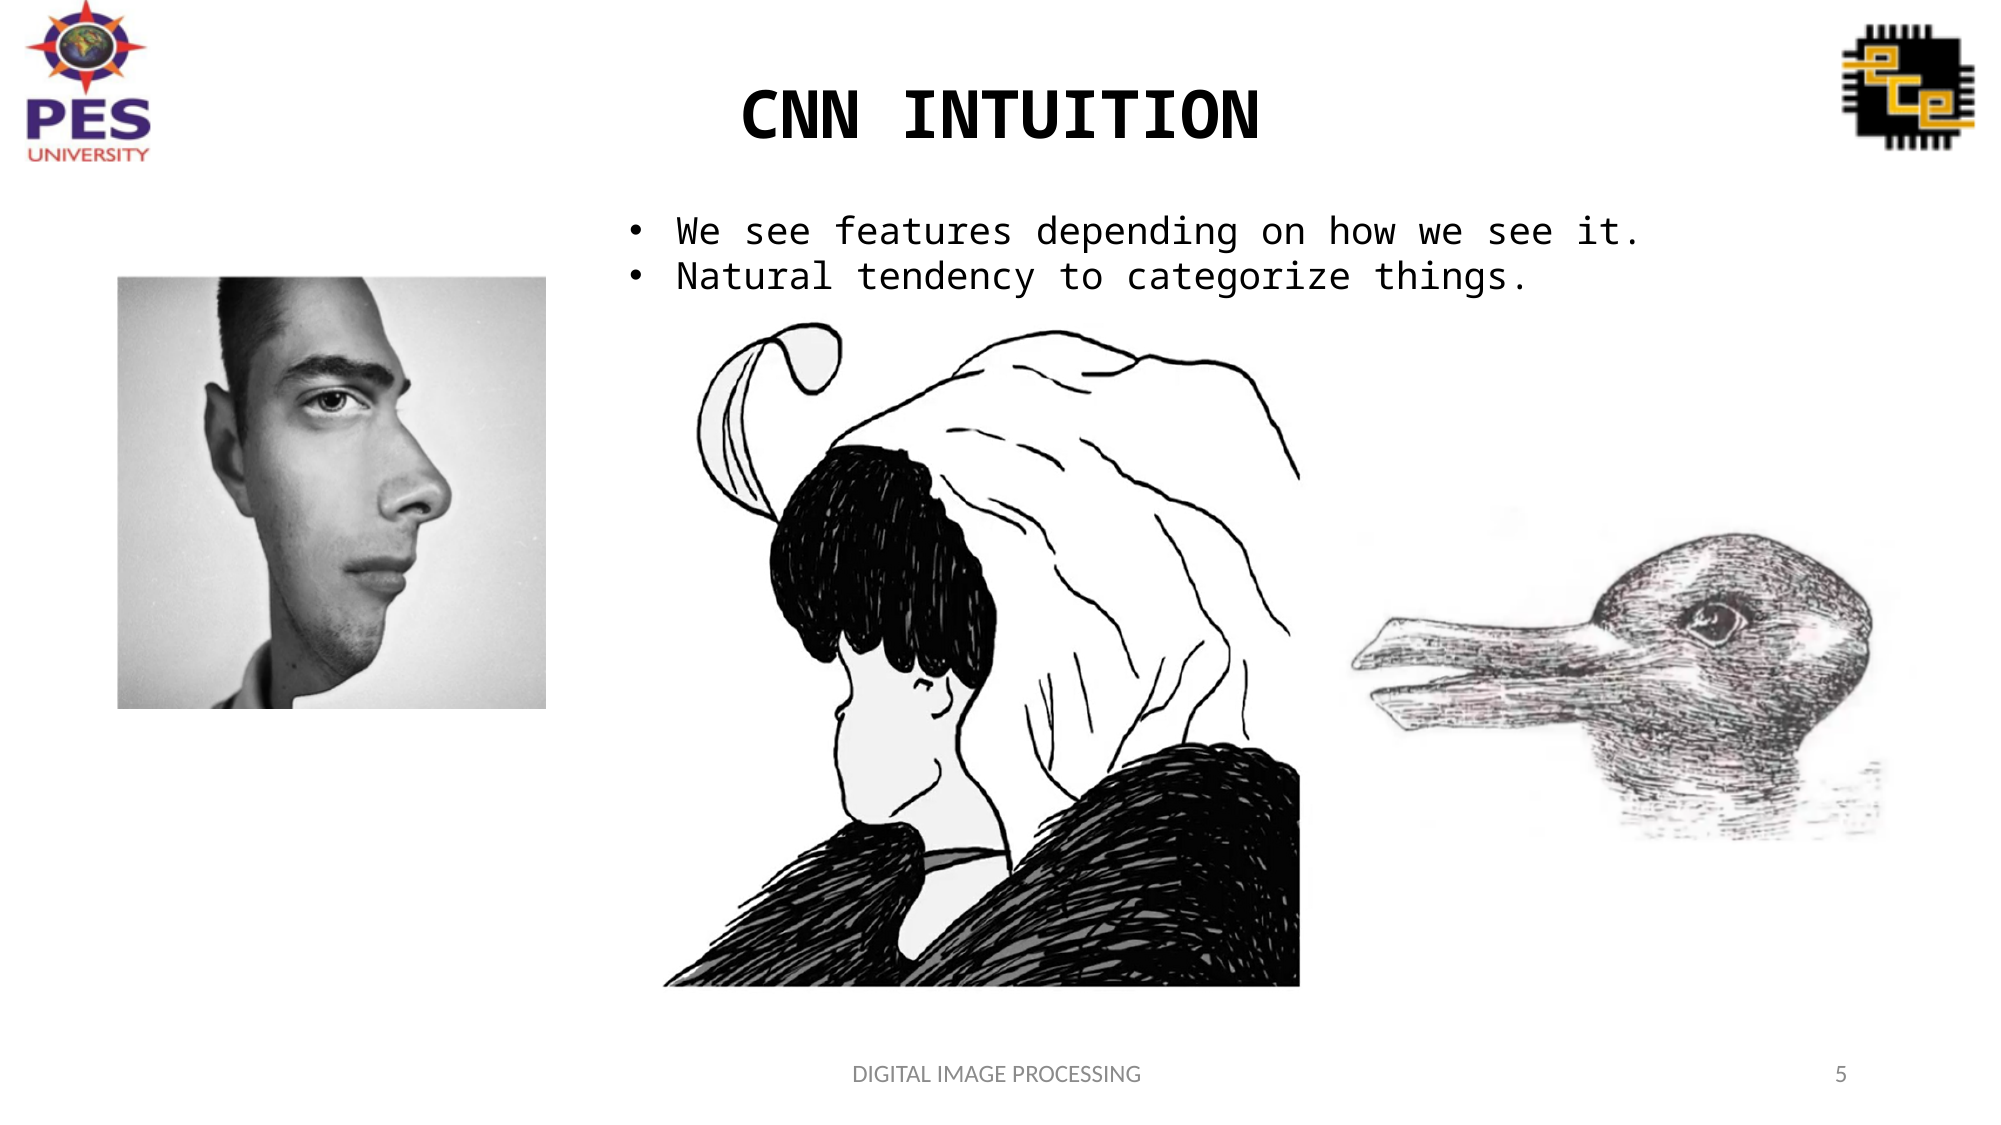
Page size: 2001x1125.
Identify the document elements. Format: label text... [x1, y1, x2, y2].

title CNN INTUITION [180, 59, 1820, 175]
picture [1820, 0, 2000, 175]
text_box We see features depending on how we see it. Natural tendency to categorize things. [614, 199, 1863, 305]
picture [662, 310, 1317, 994]
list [117, 275, 546, 709]
footer DIGITAL IMAGE PROCESSING [662, 1042, 1338, 1103]
picture [1334, 491, 1930, 850]
slide_number 5 [1412, 1042, 1863, 1103]
picture [0, 0, 180, 175]
